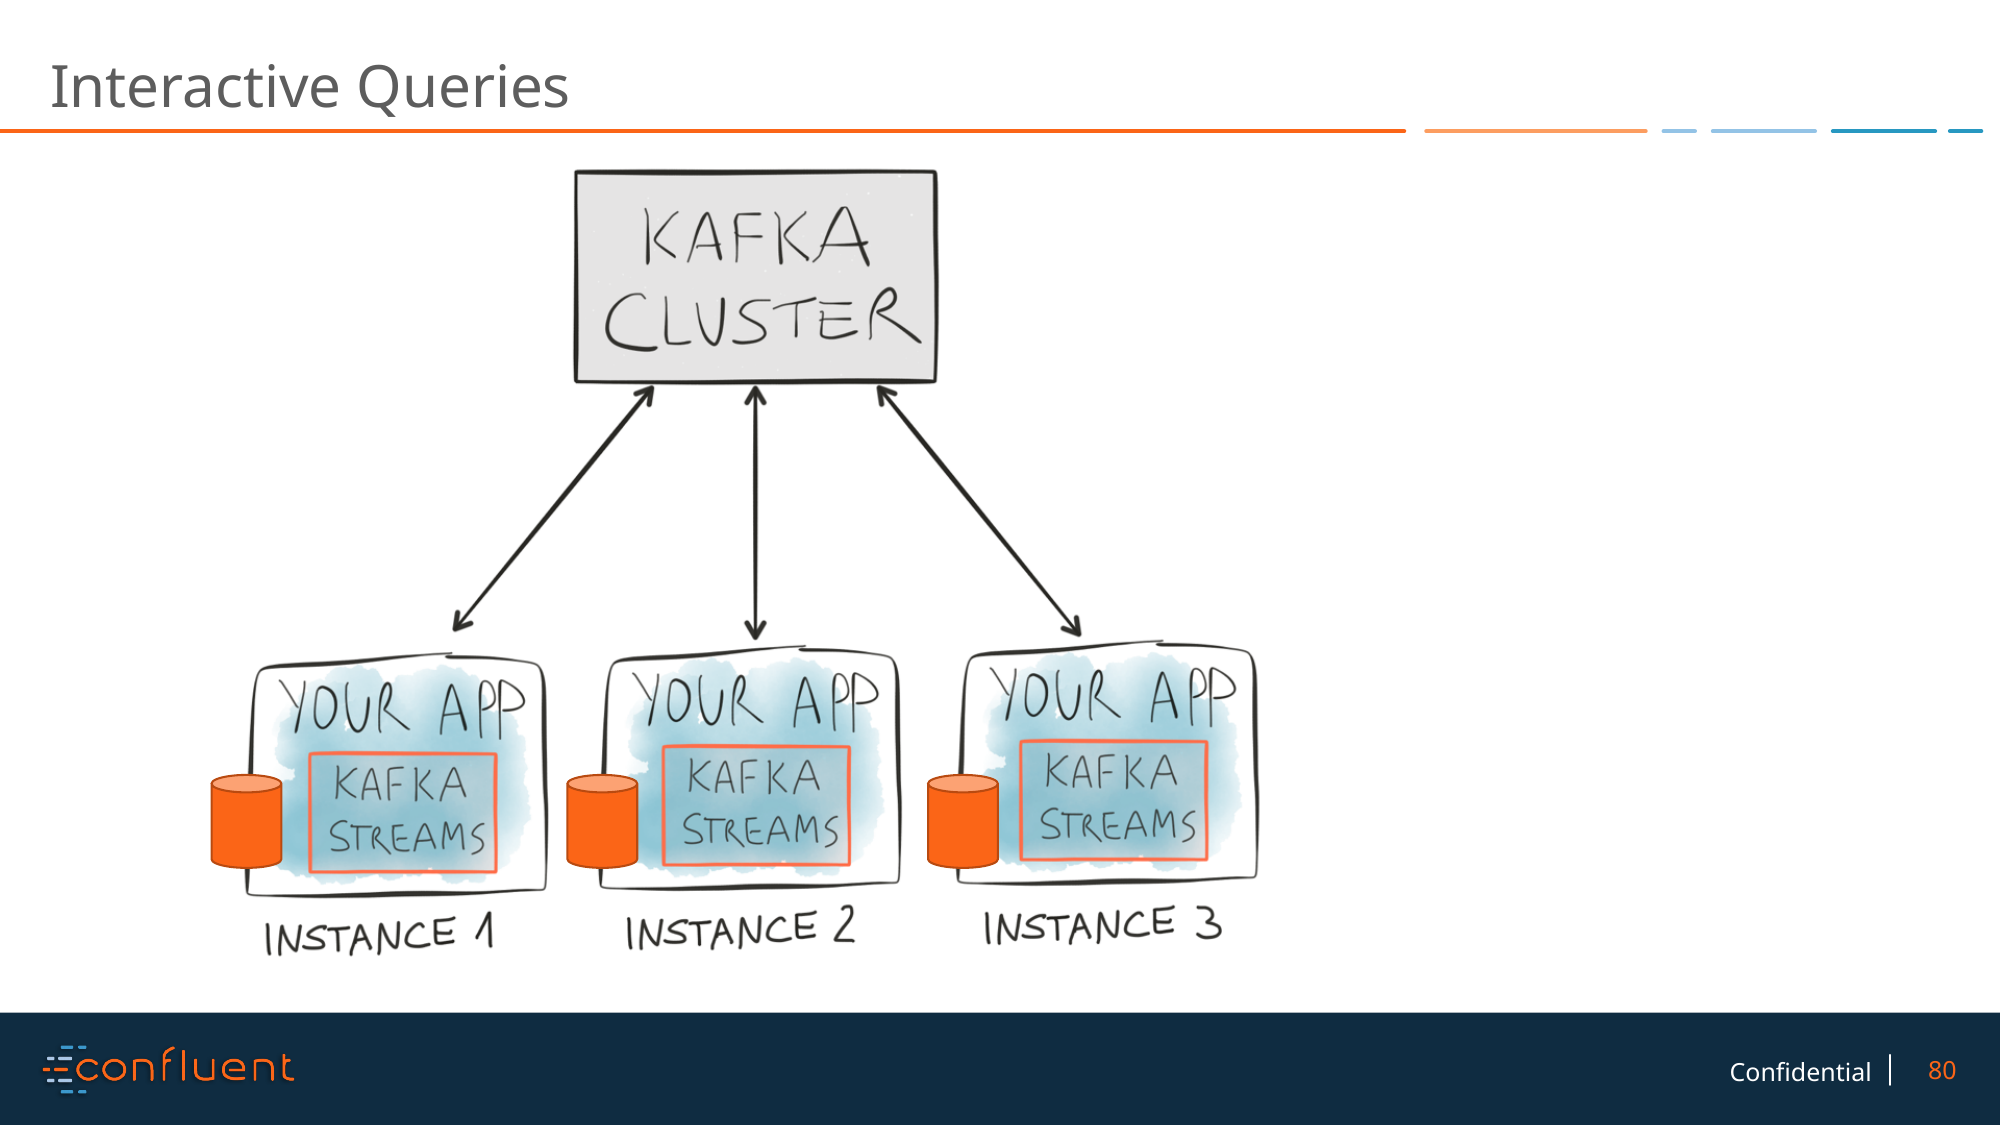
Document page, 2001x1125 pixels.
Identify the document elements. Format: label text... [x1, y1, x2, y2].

picture [226, 156, 1272, 966]
title Interactive Queries [50, 0, 1950, 128]
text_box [211, 774, 998, 868]
picture [15, 1025, 322, 1114]
